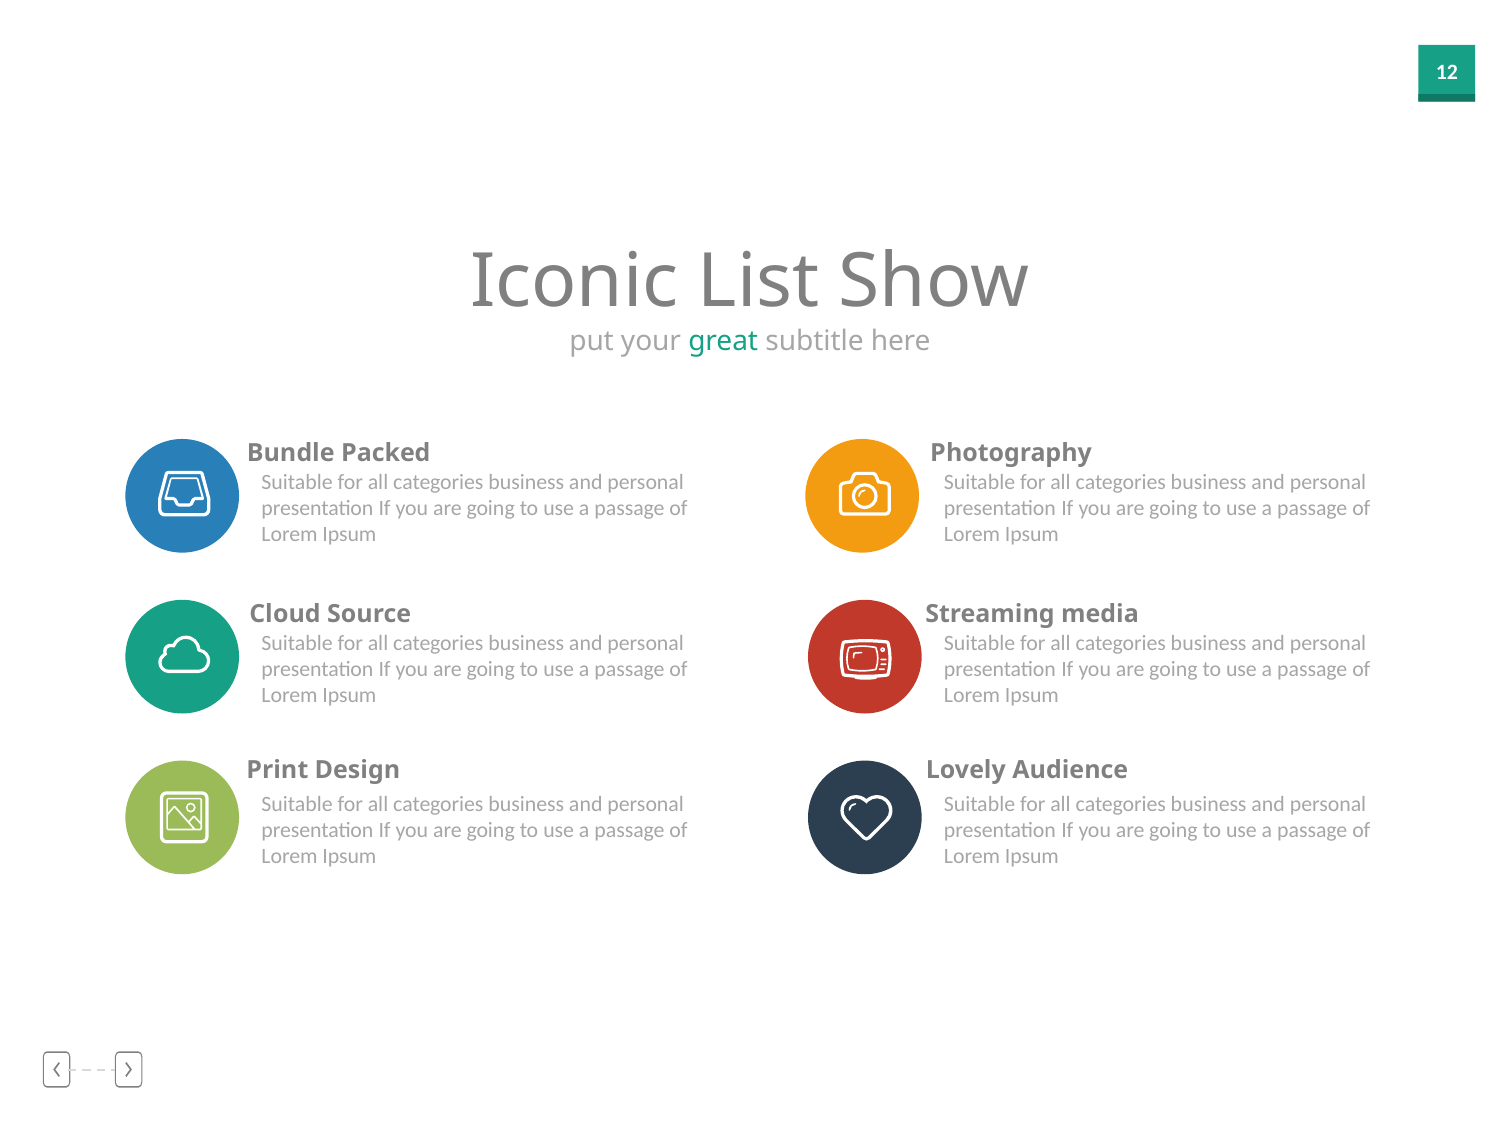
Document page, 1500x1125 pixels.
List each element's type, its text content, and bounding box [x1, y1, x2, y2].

text_box Suitable for all categories business and personal presentation If you are going to use a passage of Lorem Ipsum [929, 781, 1417, 876]
text_box [806, 759, 923, 876]
text_box Print Design [231, 746, 416, 792]
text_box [838, 793, 894, 842]
text_box Streaming media [910, 589, 1154, 635]
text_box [839, 639, 893, 680]
text_box [124, 437, 241, 554]
text_box Iconic List Show [455, 224, 1045, 330]
text_box Suitable for all categories business and personal presentation If you are going to use a passage of Lorem Ipsum [246, 460, 709, 554]
text_box [124, 598, 241, 715]
text_box Cloud Source [234, 589, 427, 635]
text_box Suitable for all categories business and personal presentation If you are going to use a passage of Lorem Ipsum [929, 460, 1417, 554]
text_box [838, 471, 891, 516]
text_box Suitable for all categories business and personal presentation If you are going to use a passage of Lorem Ipsum [246, 781, 709, 876]
text_box Suitable for all categories business and personal presentation If you are going to use a passage of Lorem Ipsum [929, 621, 1417, 715]
text_box [158, 635, 211, 674]
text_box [158, 470, 211, 517]
text_box Photography [915, 428, 1107, 474]
text_box Suitable for all categories business and personal presentation If you are going to use a passage of Lorem Ipsum [246, 621, 709, 715]
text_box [159, 791, 209, 844]
text_box put your great subtitle here [554, 330, 946, 364]
text_box [124, 759, 241, 876]
text_box Lovely Audience [911, 746, 1144, 792]
text_box Bundle Packed [232, 428, 446, 474]
text_box [806, 598, 923, 715]
text_box [804, 437, 921, 554]
